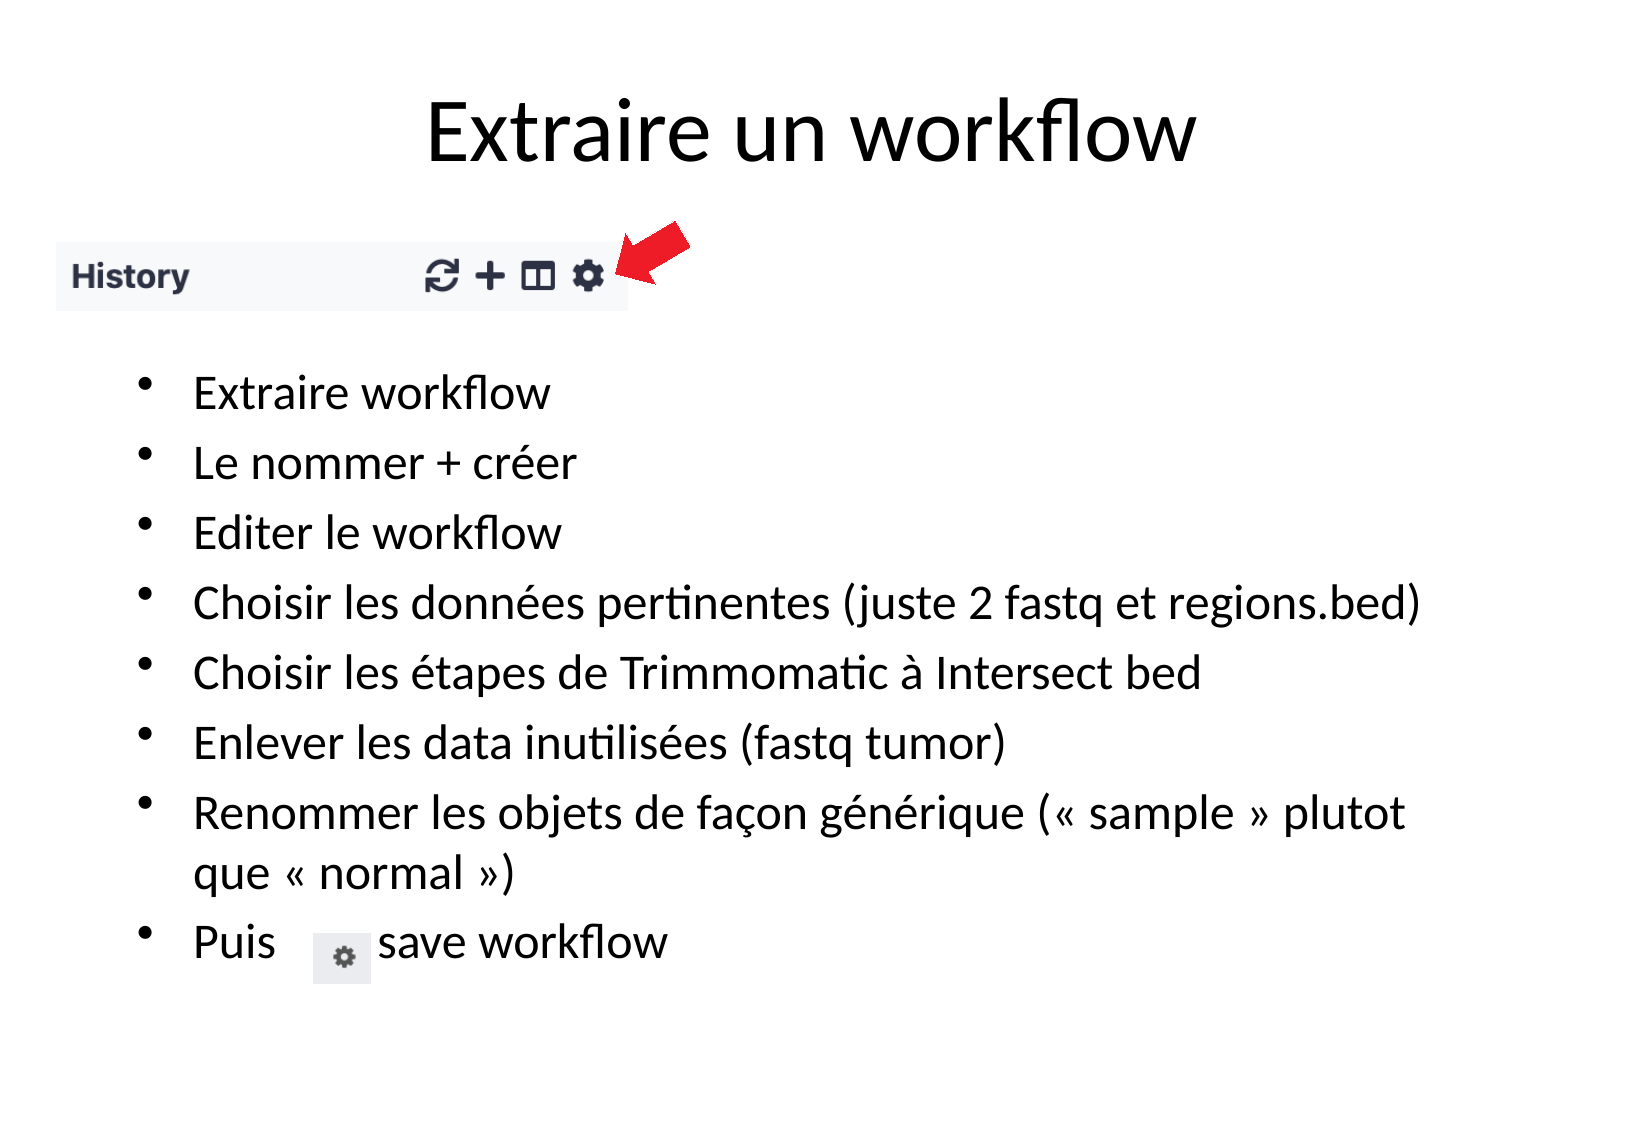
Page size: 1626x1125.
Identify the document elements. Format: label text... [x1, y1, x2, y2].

picture [56, 241, 628, 312]
list Extraire workflow Le nommer + créer Editer le workflow Choisir les données pertinentes (juste 2 fastq et regions.bed) Choisir les étapes de Trimmomatic à Intersect bed Enlever les data inutilisées (fastq tumor) Renommer les objets de façon générique (« sample » plutot que « normal ») Puis save workflow [121, 351, 1504, 909]
picture [313, 933, 371, 985]
text_box [623, 219, 692, 286]
title Extraire un workflow [121, 30, 1504, 219]
